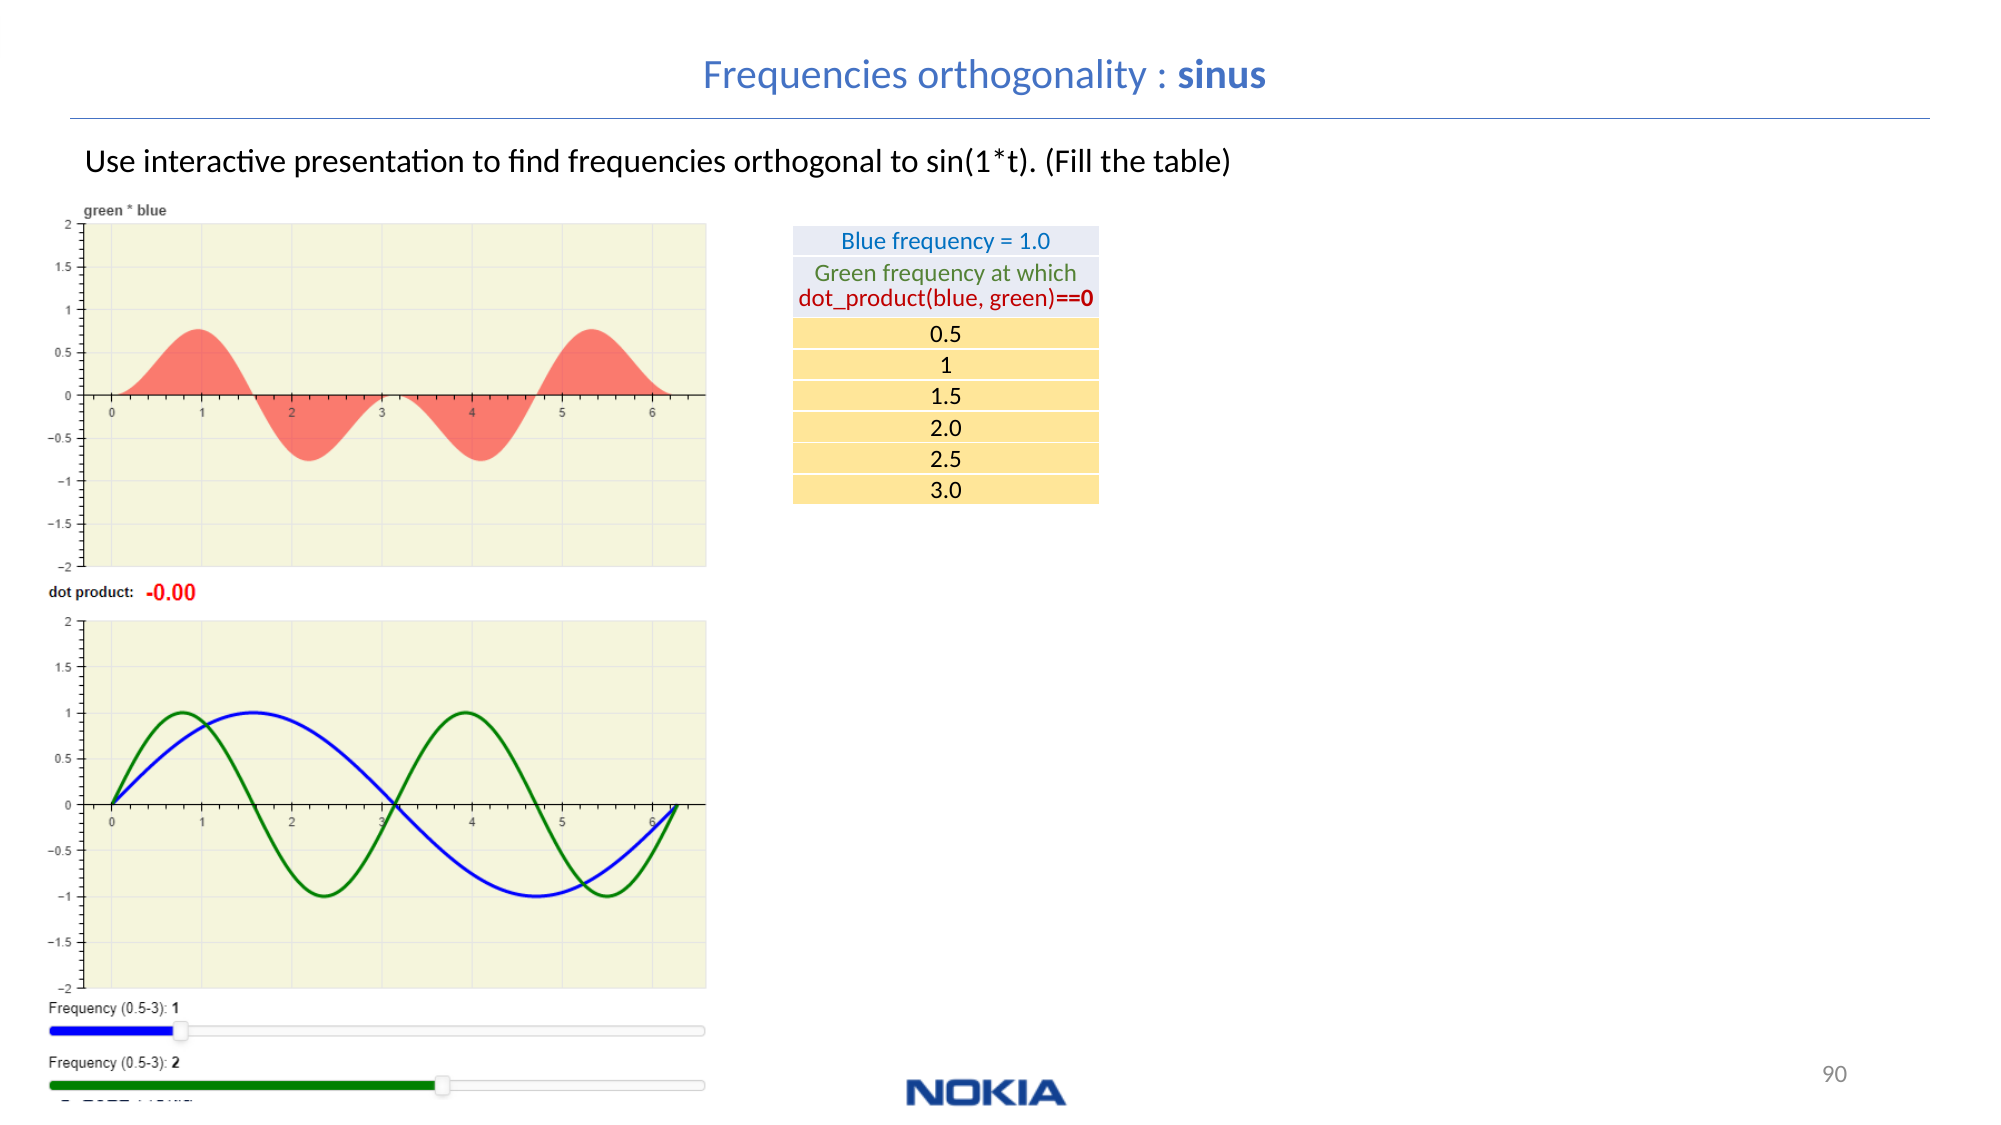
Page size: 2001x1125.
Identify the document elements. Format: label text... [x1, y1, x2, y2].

table_cell 2.0 [793, 412, 1099, 442]
picture [36, 201, 1167, 1111]
slide_number 90 [1412, 1042, 1863, 1103]
text_box Use interactive presentation to find frequencies orthogonal to sin(1*t). (Fill the table) [70, 132, 1913, 187]
table_cell Green frequency at which dot_product(blue, green)==0 [793, 257, 1099, 317]
table_cell 1.5 [793, 381, 1099, 410]
table_cell 3.0 [793, 475, 1099, 504]
table_cell 0.5 [793, 318, 1099, 348]
table_cell 2.5 [793, 443, 1099, 473]
text_box Frequencies orthogonality : sinus [55, 35, 1915, 104]
table_cell 1 [793, 350, 1099, 379]
table_header Blue frequency = 1.0 [793, 226, 1099, 255]
